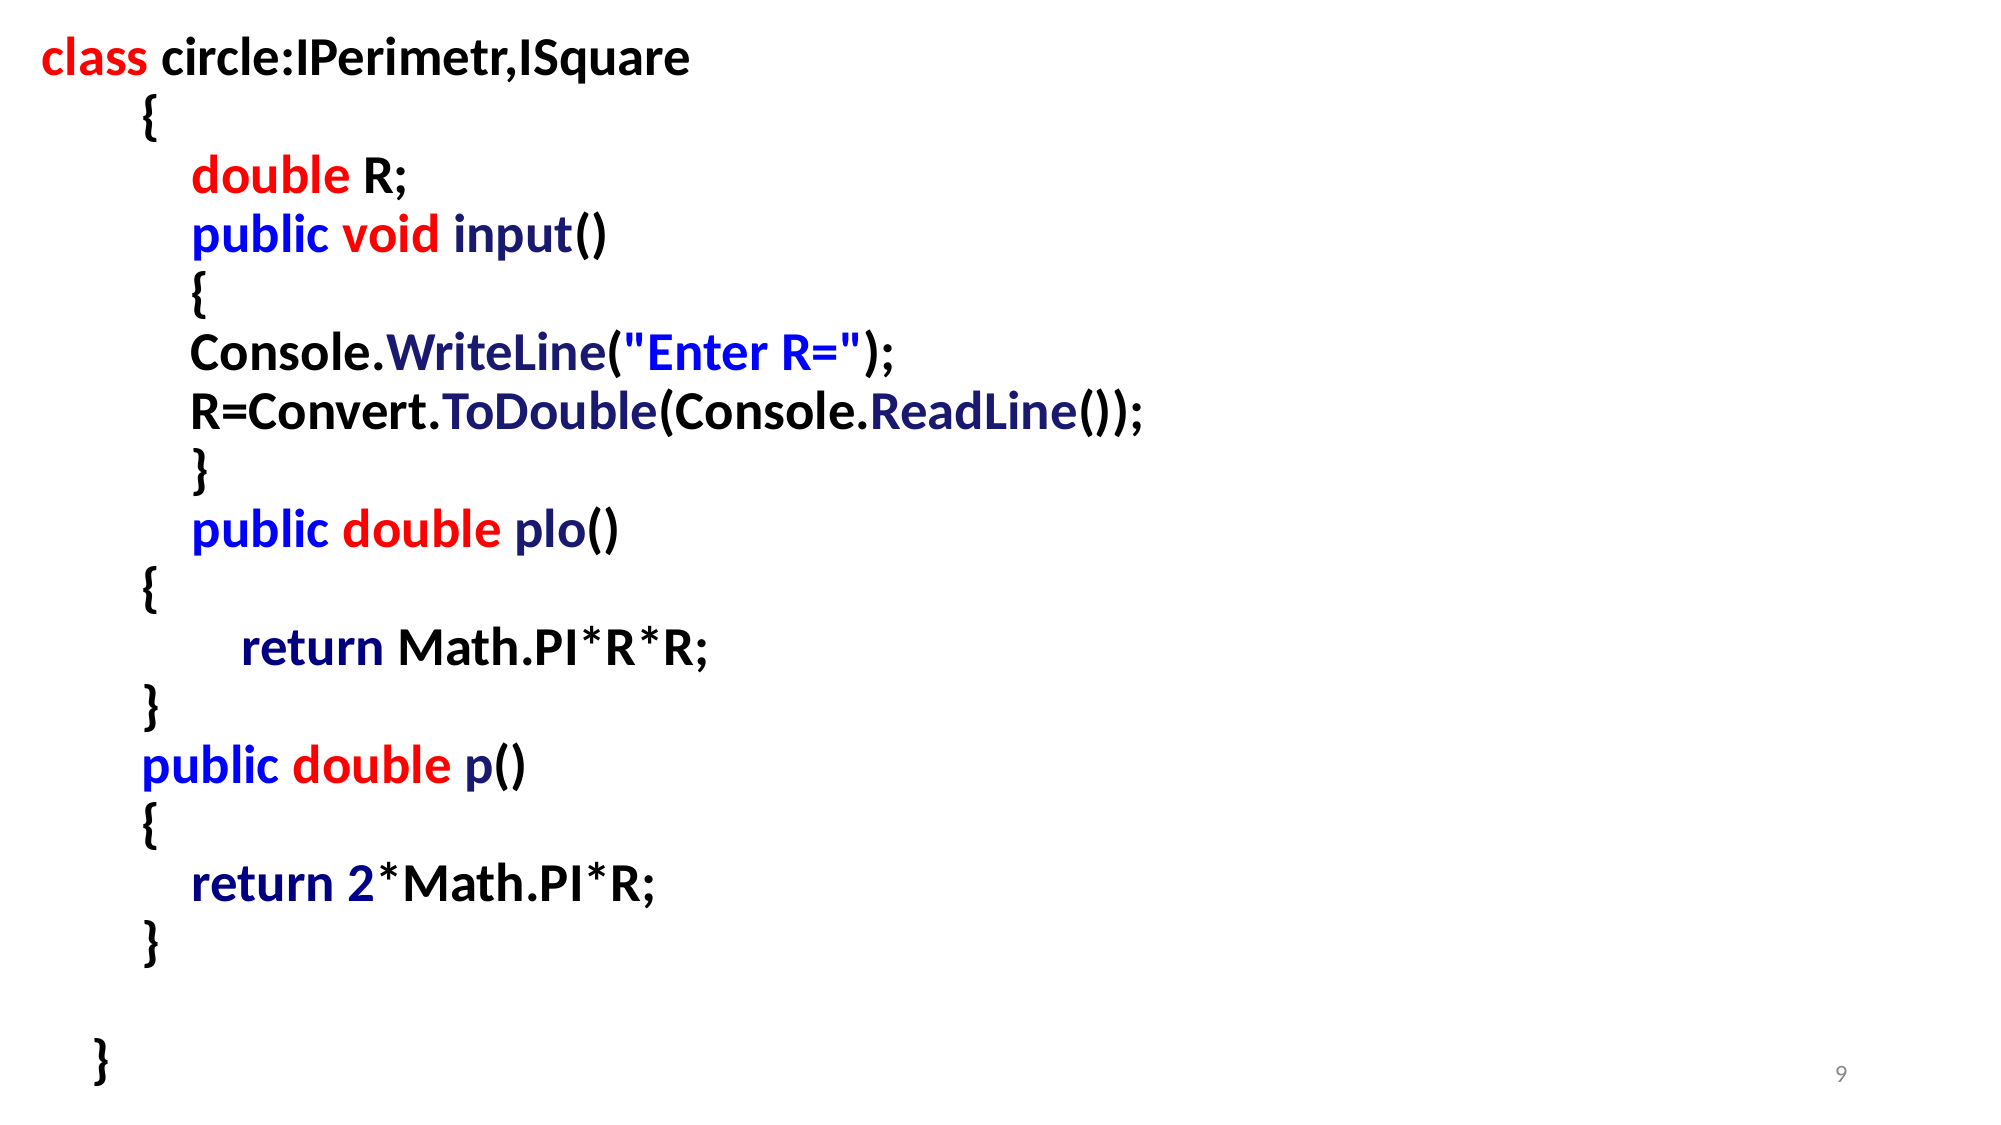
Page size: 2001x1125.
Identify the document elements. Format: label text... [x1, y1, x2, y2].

slide_number 9 [1412, 1042, 1863, 1103]
list class circle:IPerimetr,ISquare { double R; public void input() { Console.WriteLine("Enter R="); R=Convert.ToDouble(Console.ReadLine()); } public double plo() { return Math.PI*R*R; } public double p() { return 2*Math.PI*R; } } [26, 20, 1965, 1103]
